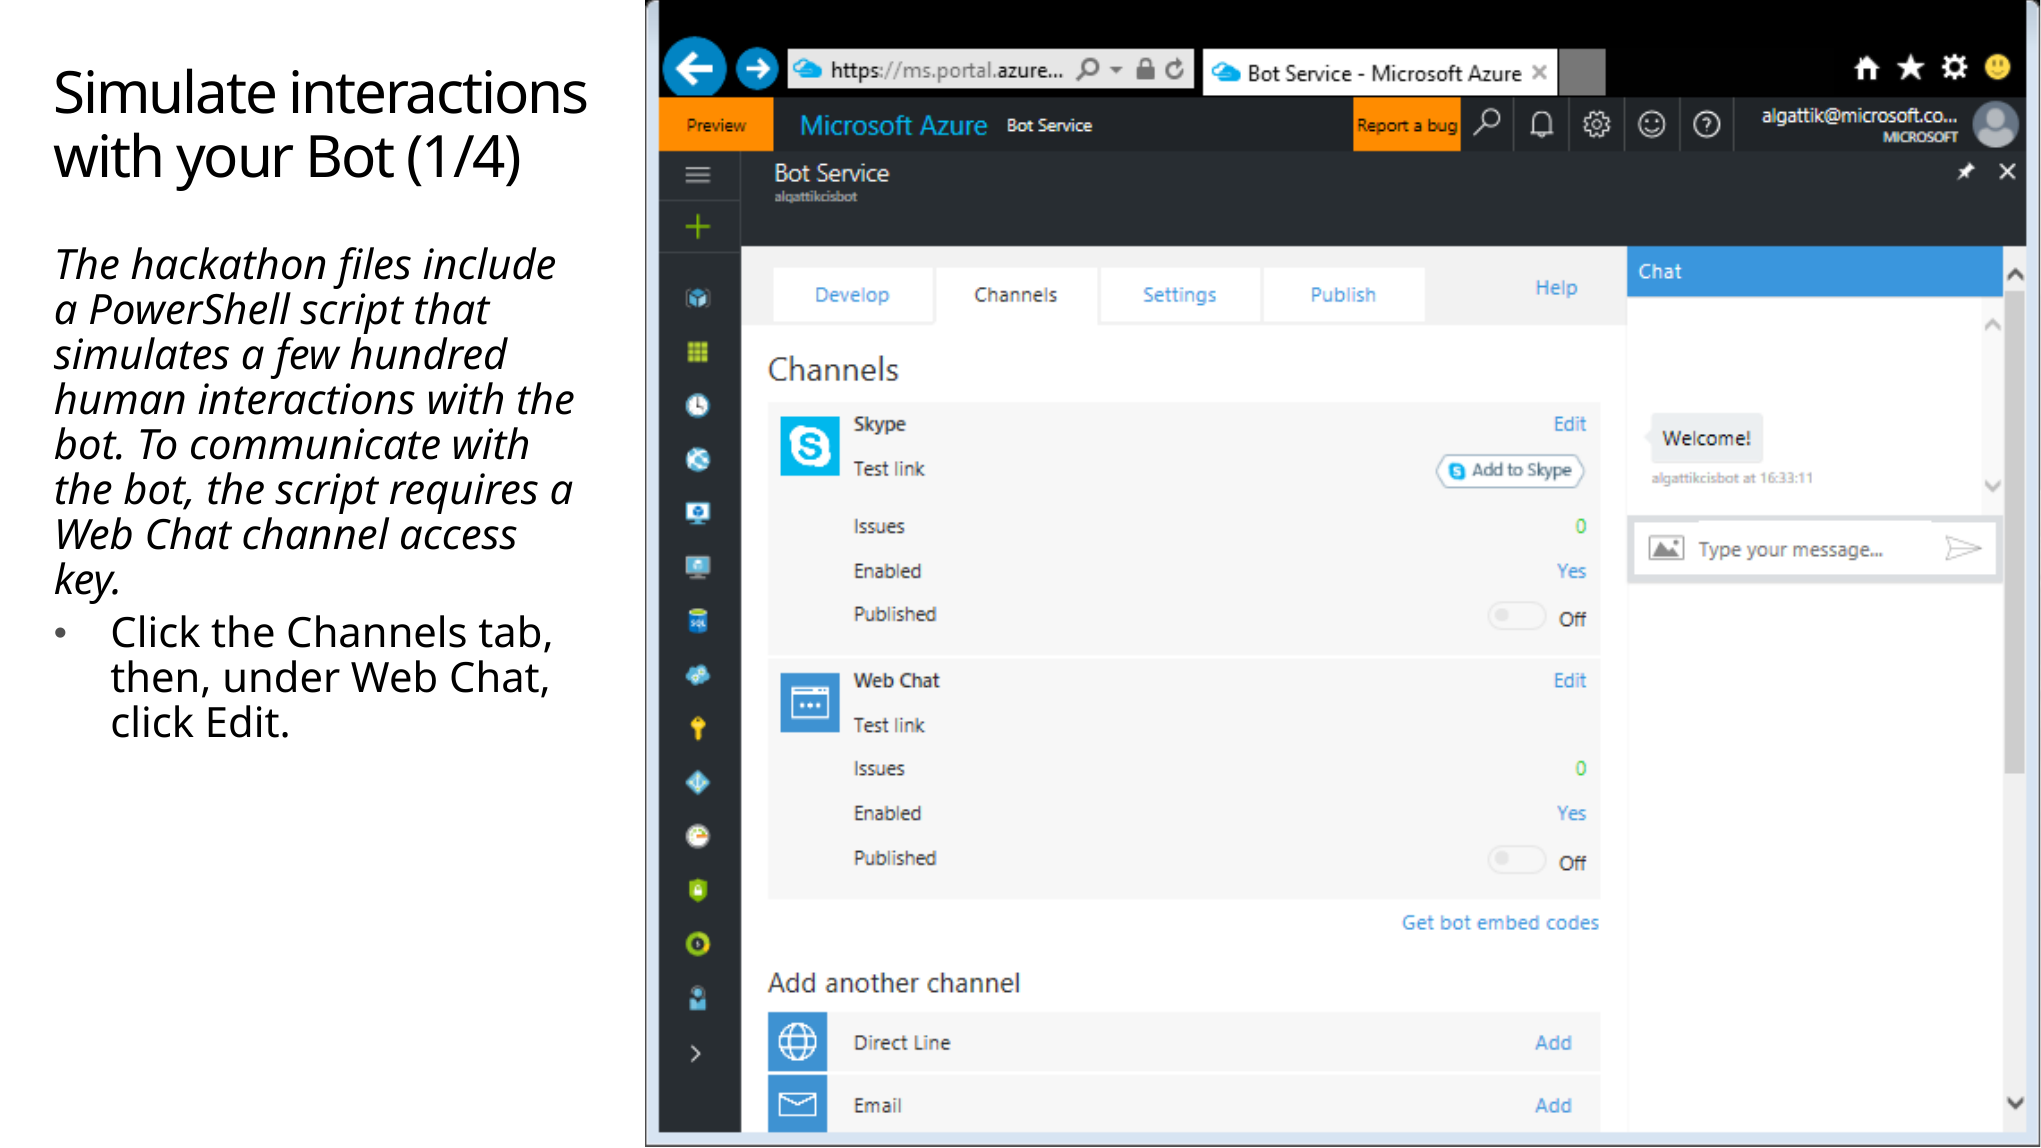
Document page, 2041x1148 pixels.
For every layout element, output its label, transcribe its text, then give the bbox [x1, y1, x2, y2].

title Simulate interactions with your Bot (1/4) [30, 48, 616, 207]
list The hackathon files include a PowerShell script that simulates a few hundred human interactions with the bot. To communicate with the bot, the script requires a Web Chat channel access key. Click the Channels tab, then, under Web Chat, click Edit. [30, 228, 616, 779]
picture [644, 0, 2041, 1148]
